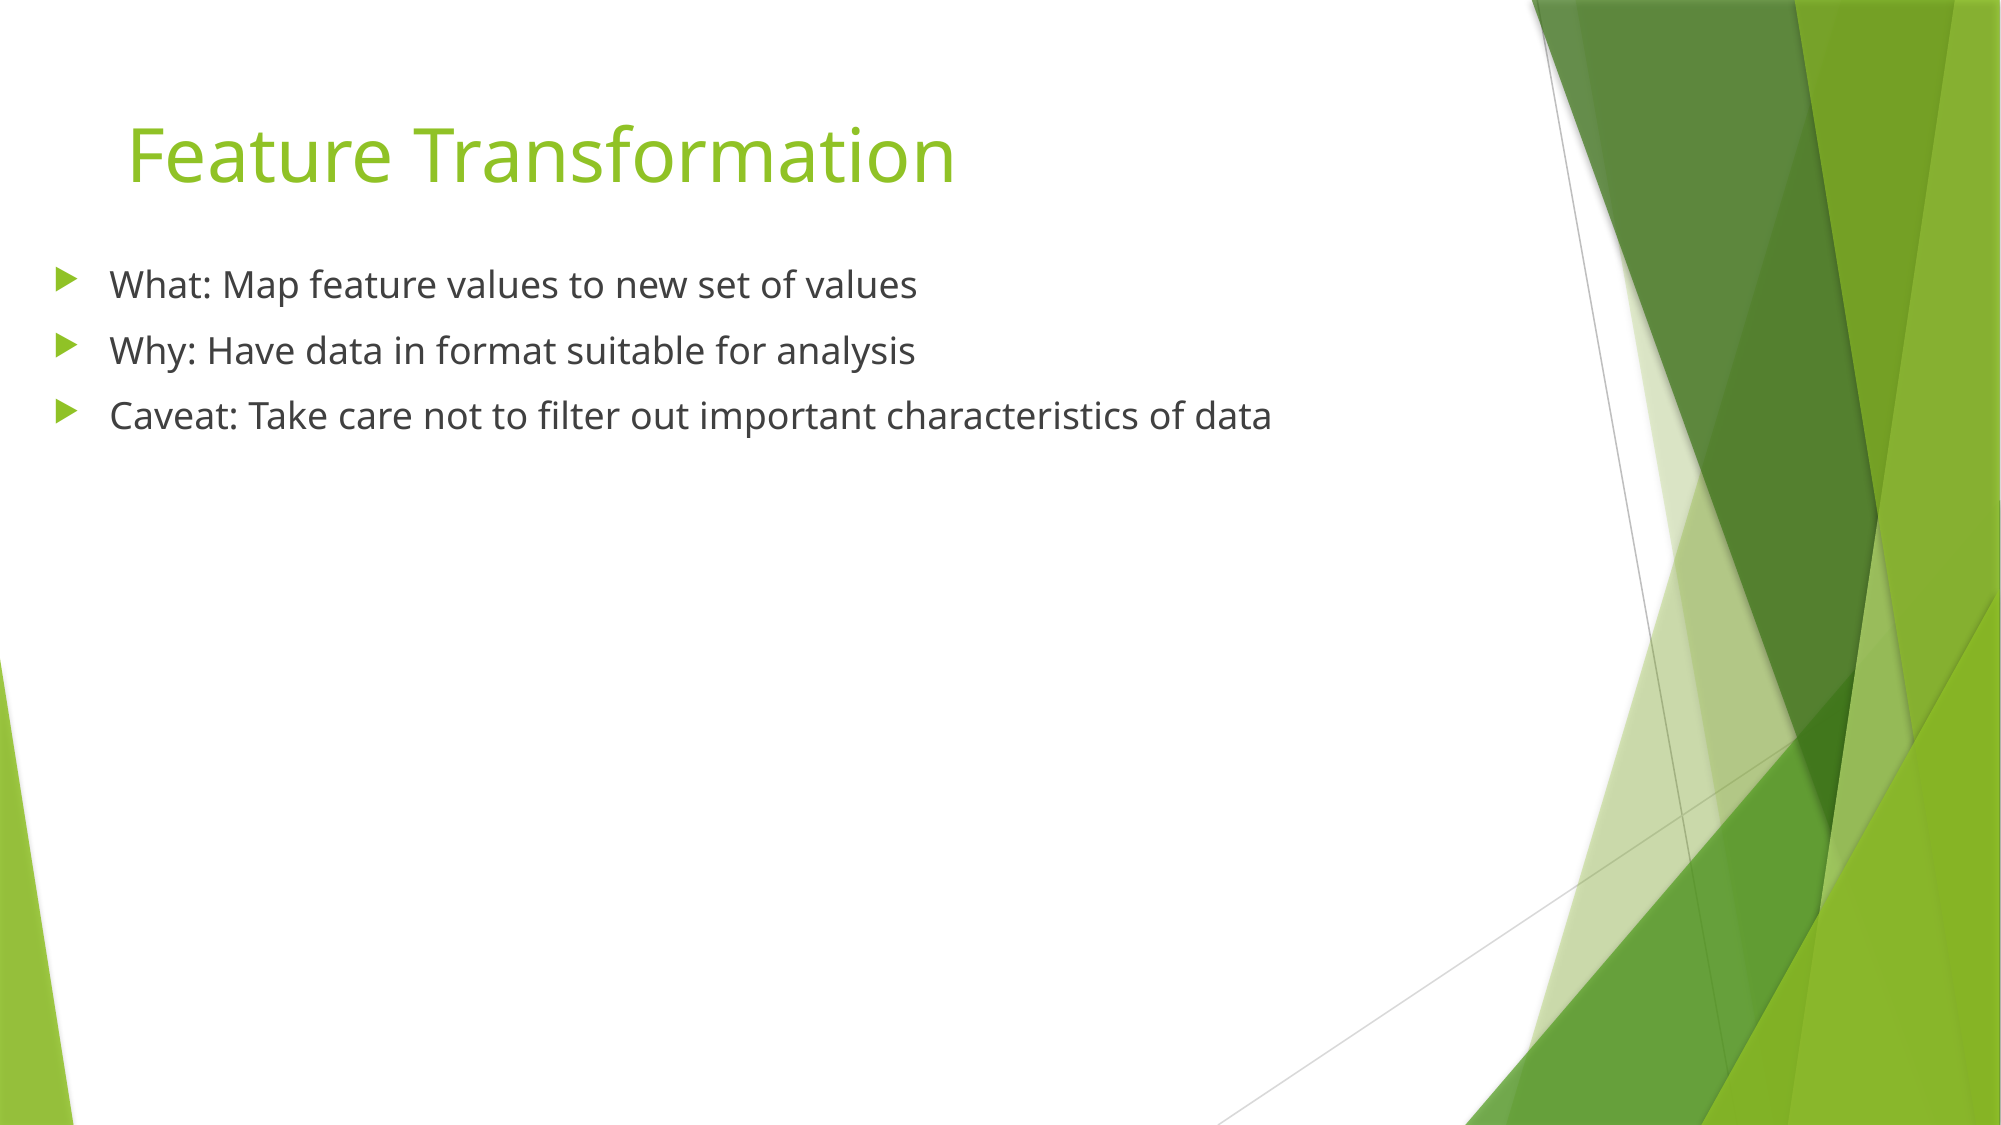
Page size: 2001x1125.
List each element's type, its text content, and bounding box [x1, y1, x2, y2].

list What: Map feature values to new set of values Why: Have data in format suitable for analysis Caveat: Take care not to filter out important characteristics of data [38, 253, 1389, 1054]
title Feature Transformation [111, 99, 1522, 254]
